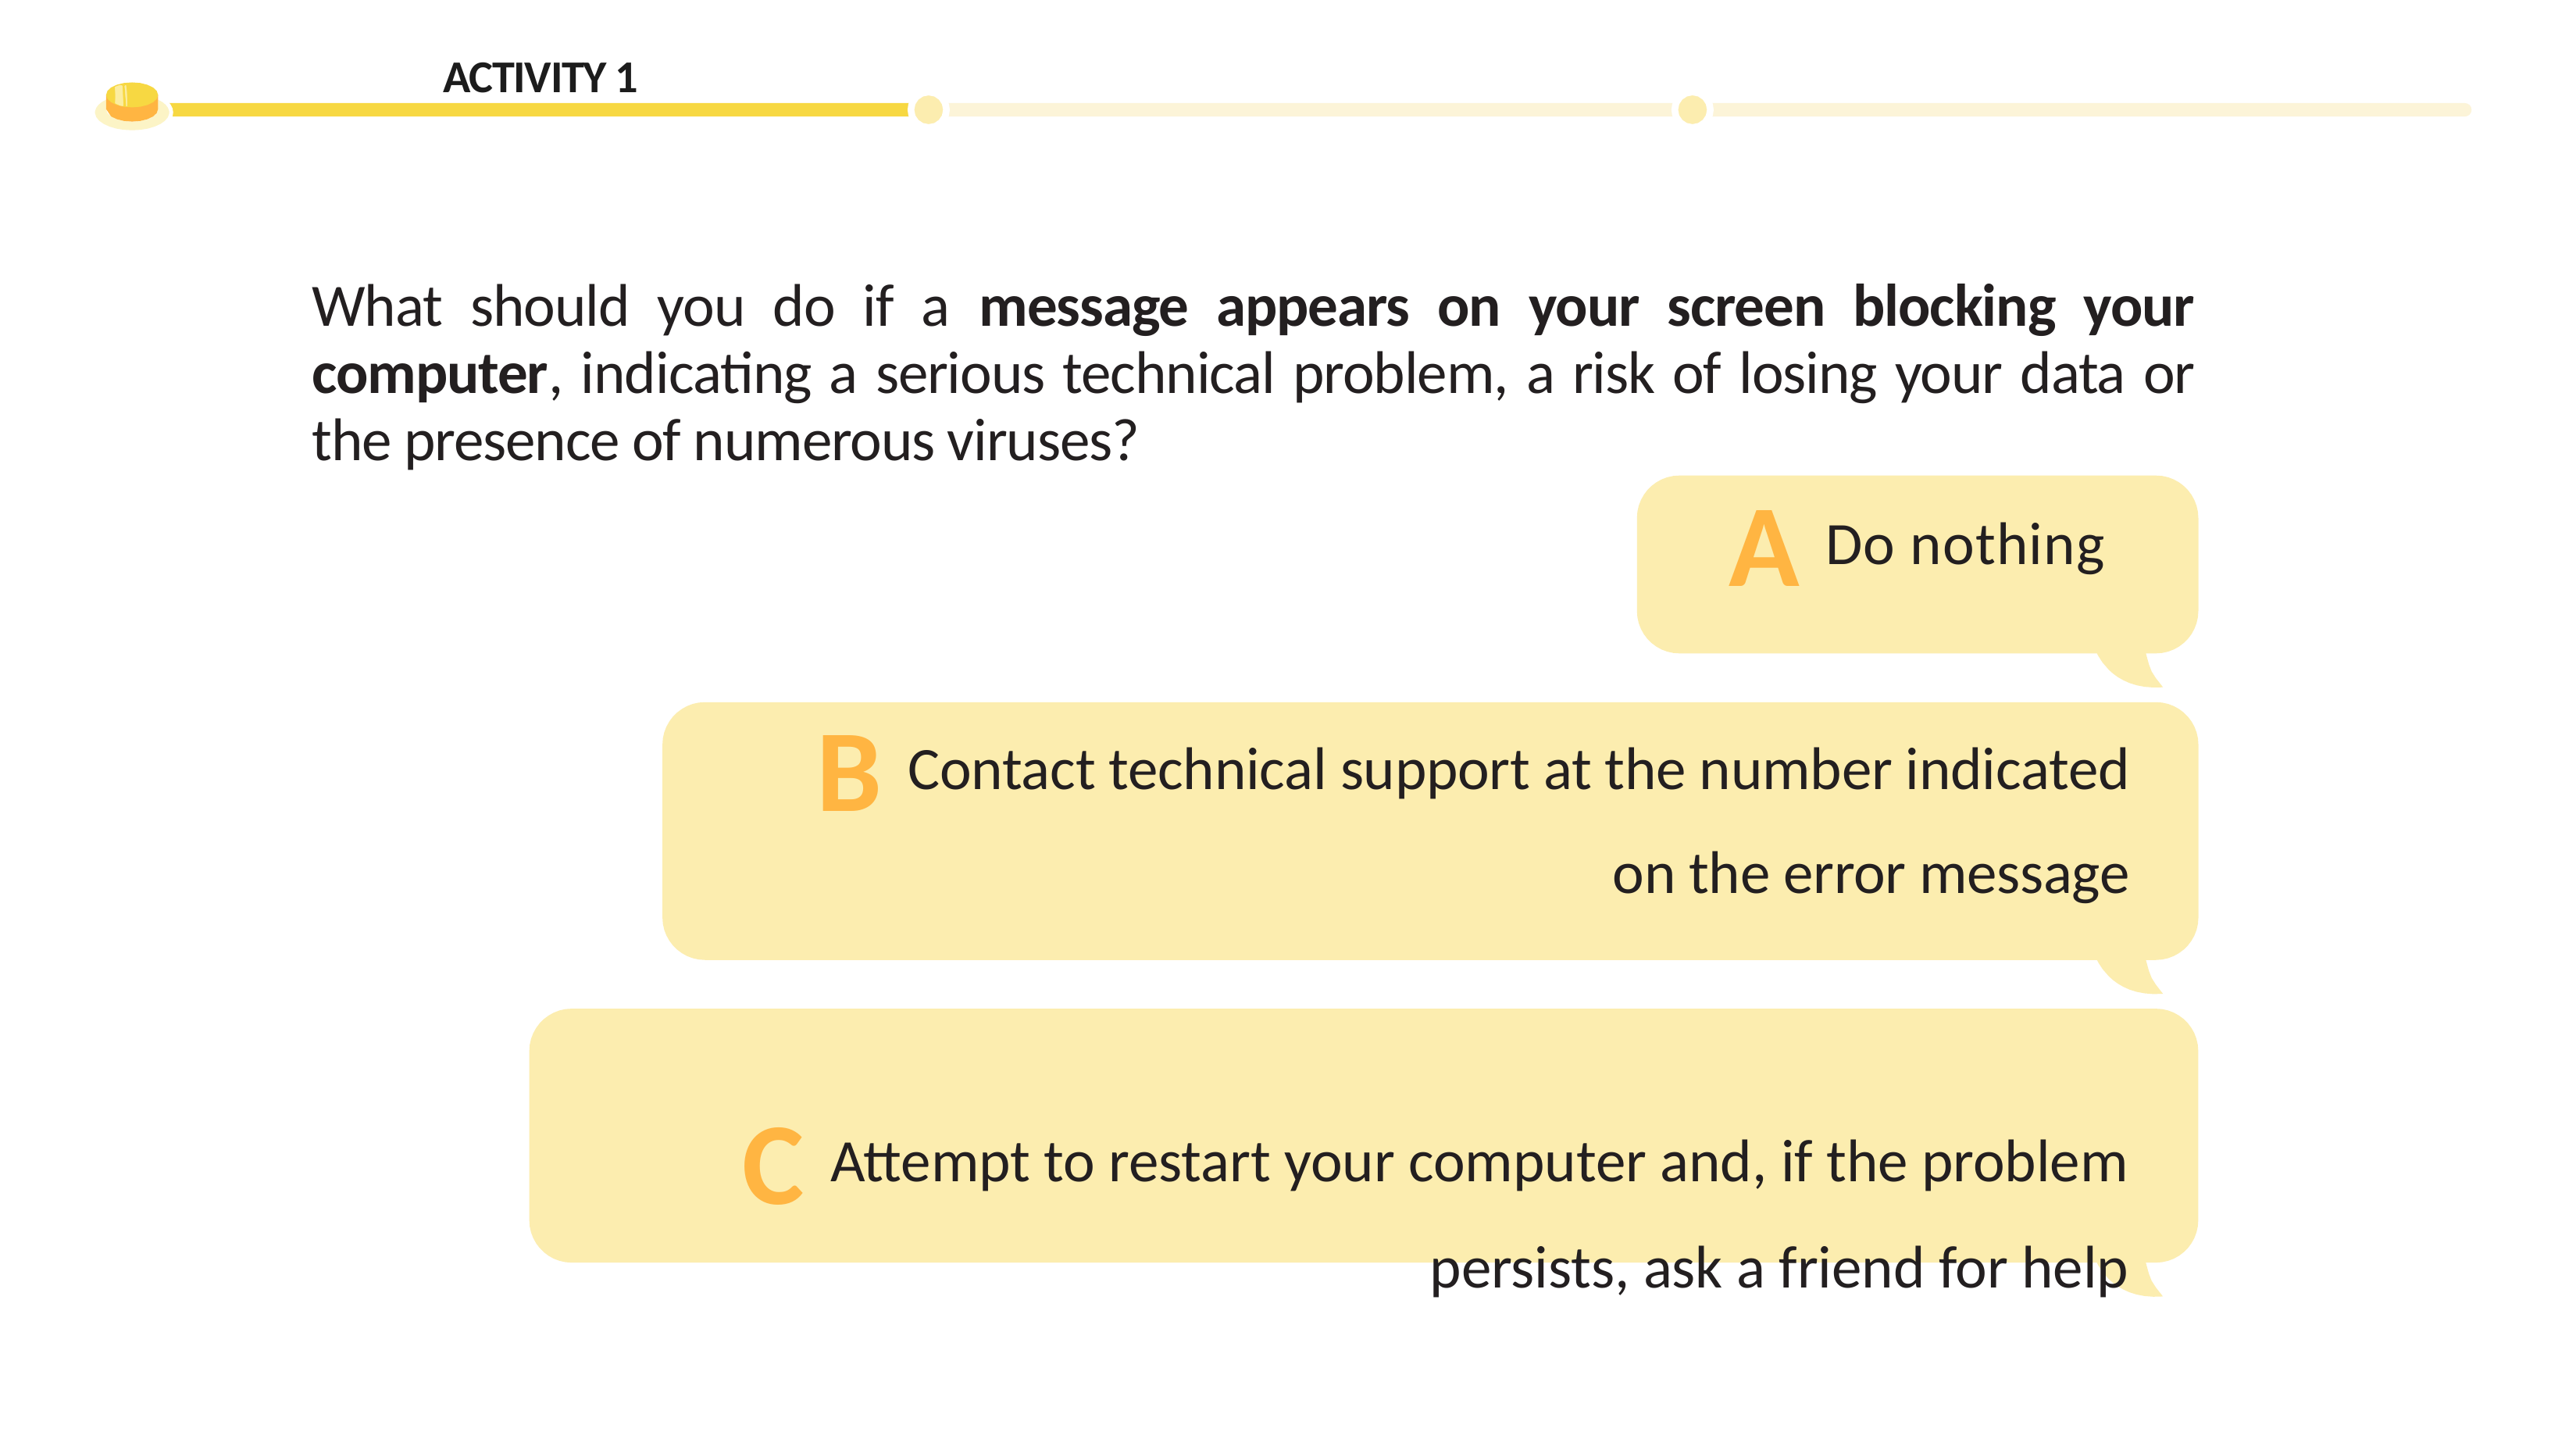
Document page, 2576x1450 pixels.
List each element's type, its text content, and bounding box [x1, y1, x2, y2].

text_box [91, 78, 2472, 135]
text_box [2139, 702, 2199, 995]
text_box ACTIVITY 1 [441, 45, 654, 77]
text_box [2139, 1009, 2199, 1297]
text_box [1636, 610, 2199, 688]
title What should you do if a message appears on your screen blocking your computer, indicating a serious technical problem, a risk of losing your data or the presence of numerous viruses? A Do nothing [307, 262, 2199, 610]
text_box [529, 1009, 602, 1263]
text_box B Contact technical support at the number indicated on the error message C Attempt to restart your computer and, if the problem persists, ask a friend for help [602, 673, 2139, 1300]
